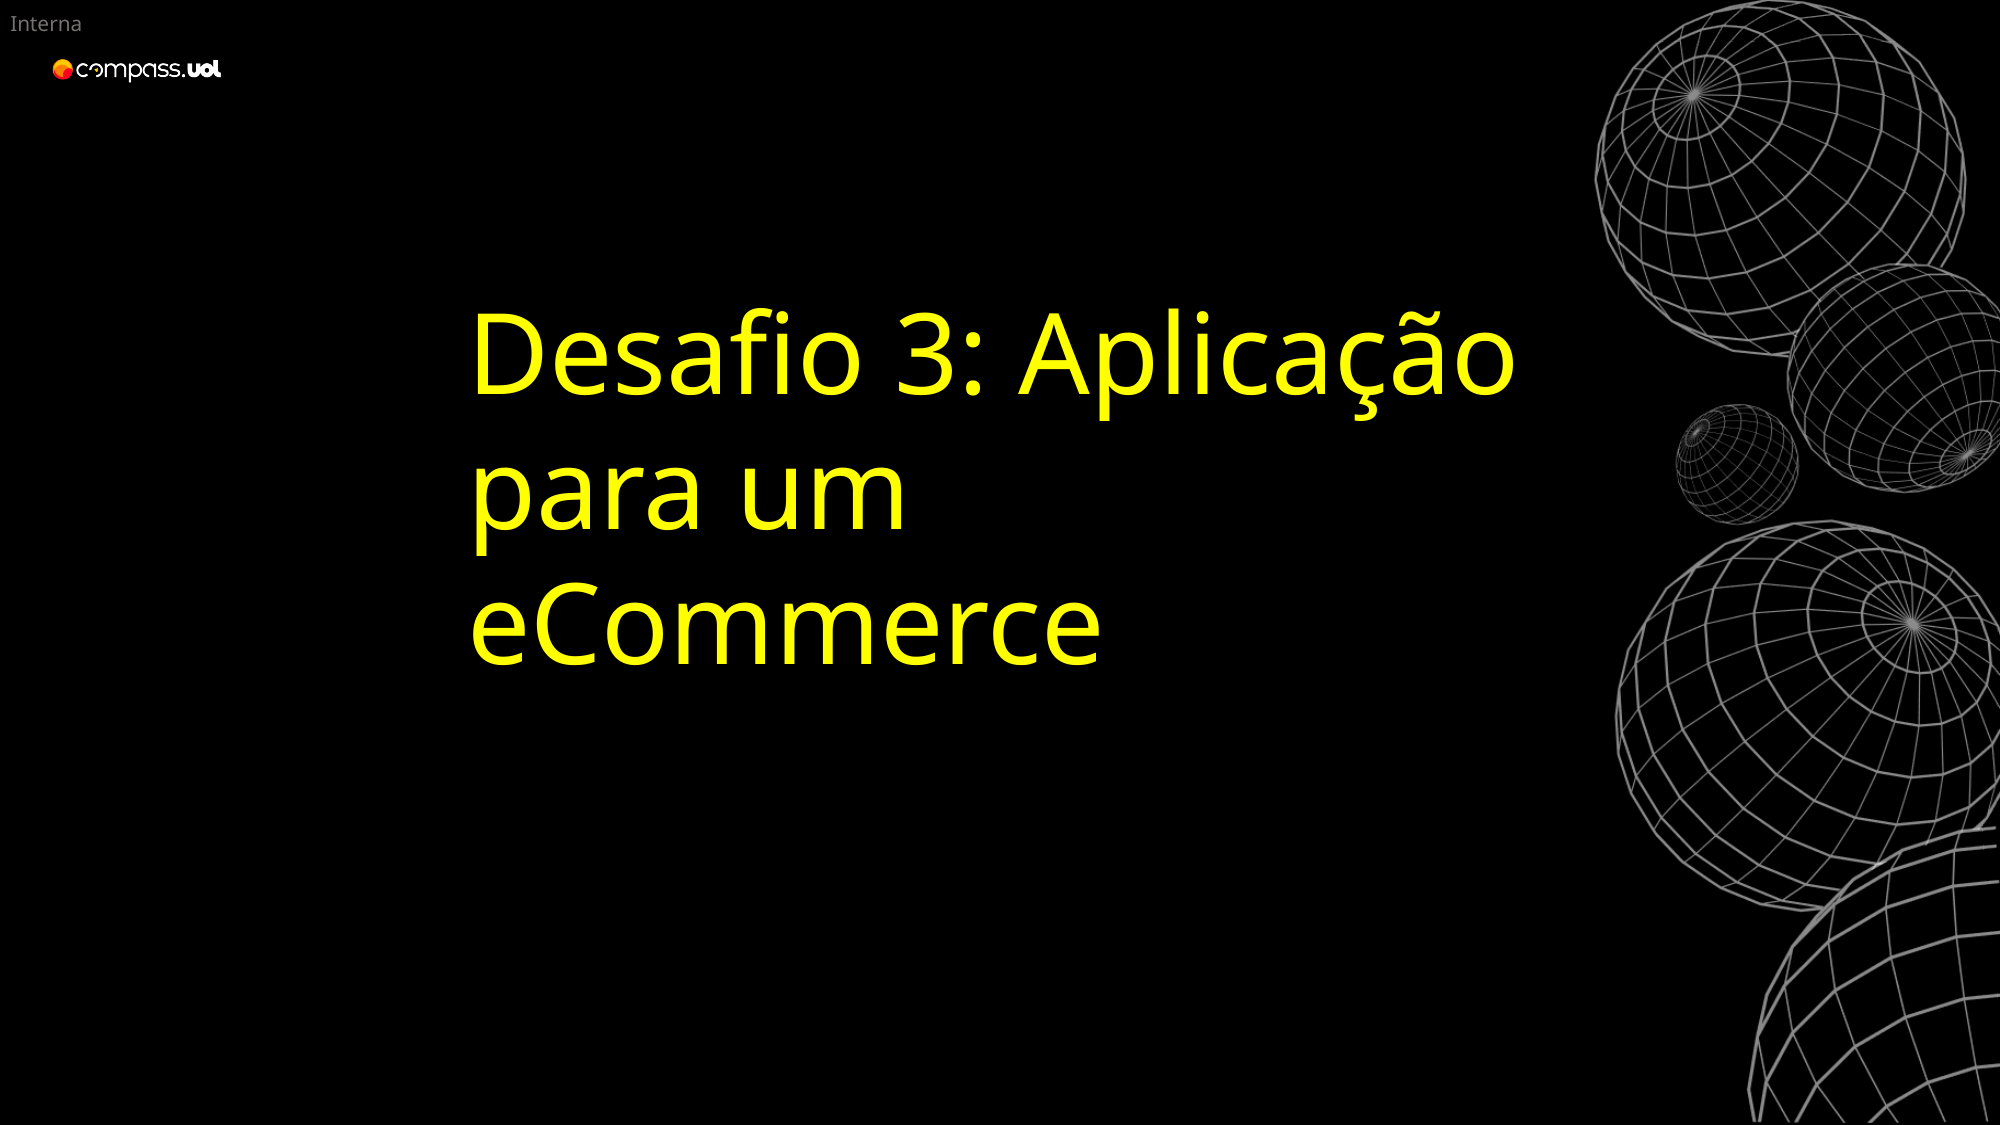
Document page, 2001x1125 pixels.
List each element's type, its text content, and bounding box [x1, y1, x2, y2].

picture [40, 37, 233, 104]
picture [1500, 0, 2001, 1125]
text_box Desafio 3: Aplicação para um eCommerce [452, 274, 1548, 695]
